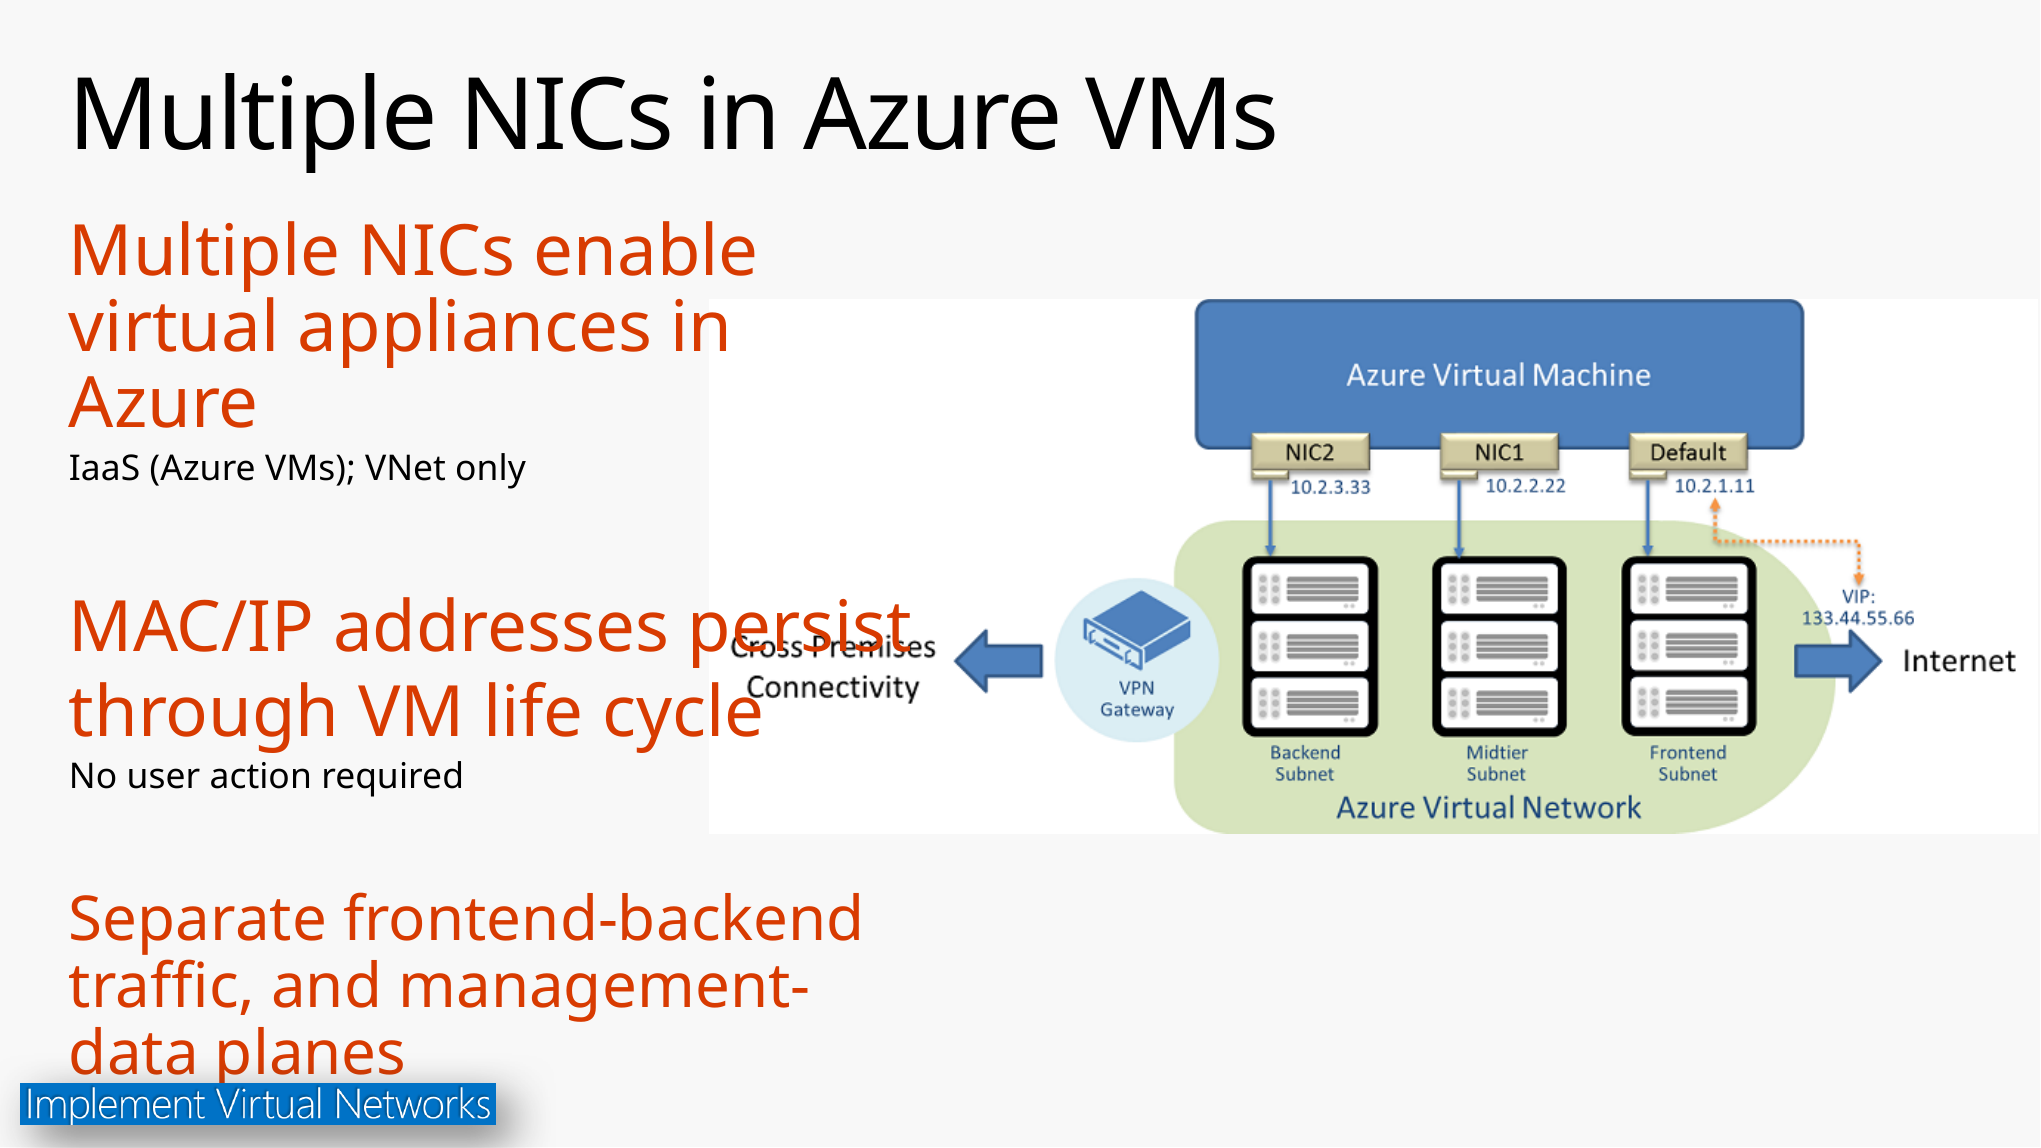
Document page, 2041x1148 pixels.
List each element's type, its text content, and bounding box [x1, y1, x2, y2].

title Multiple NICs in Azure VMs [45, 48, 1996, 199]
picture [709, 298, 2038, 834]
list Multiple NICs enable virtual appliances in Azure IaaS (Azure VMs); VNet only MAC/IP addresses persist through VM life cycle No user action required Separate frontend-backend traffic, and management-data planes [45, 199, 946, 1122]
picture [19, 1083, 496, 1126]
